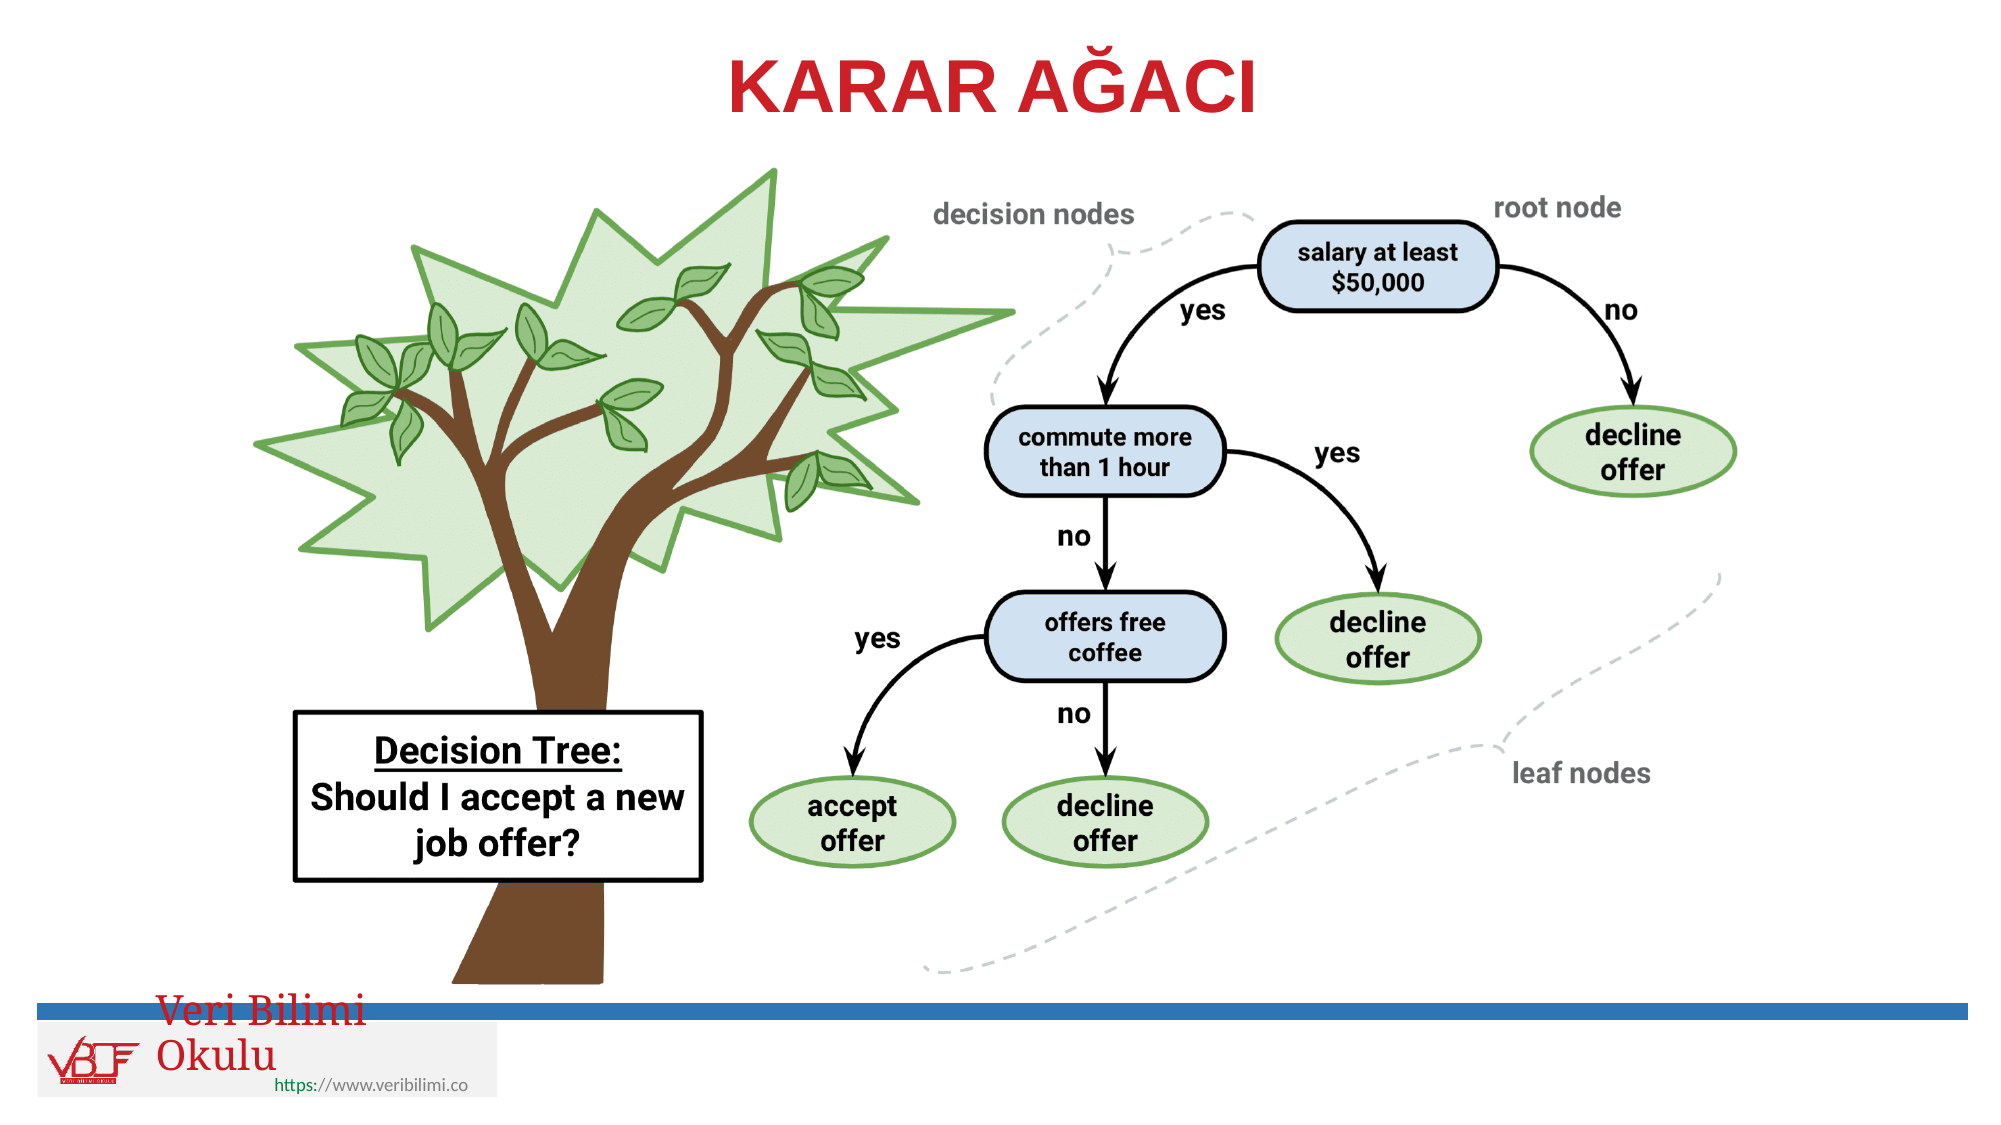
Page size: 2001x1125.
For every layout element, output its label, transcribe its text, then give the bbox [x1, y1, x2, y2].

picture [249, 160, 1750, 990]
text_box KARAR AĞACI [480, 30, 1431, 135]
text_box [37, 1022, 537, 1103]
